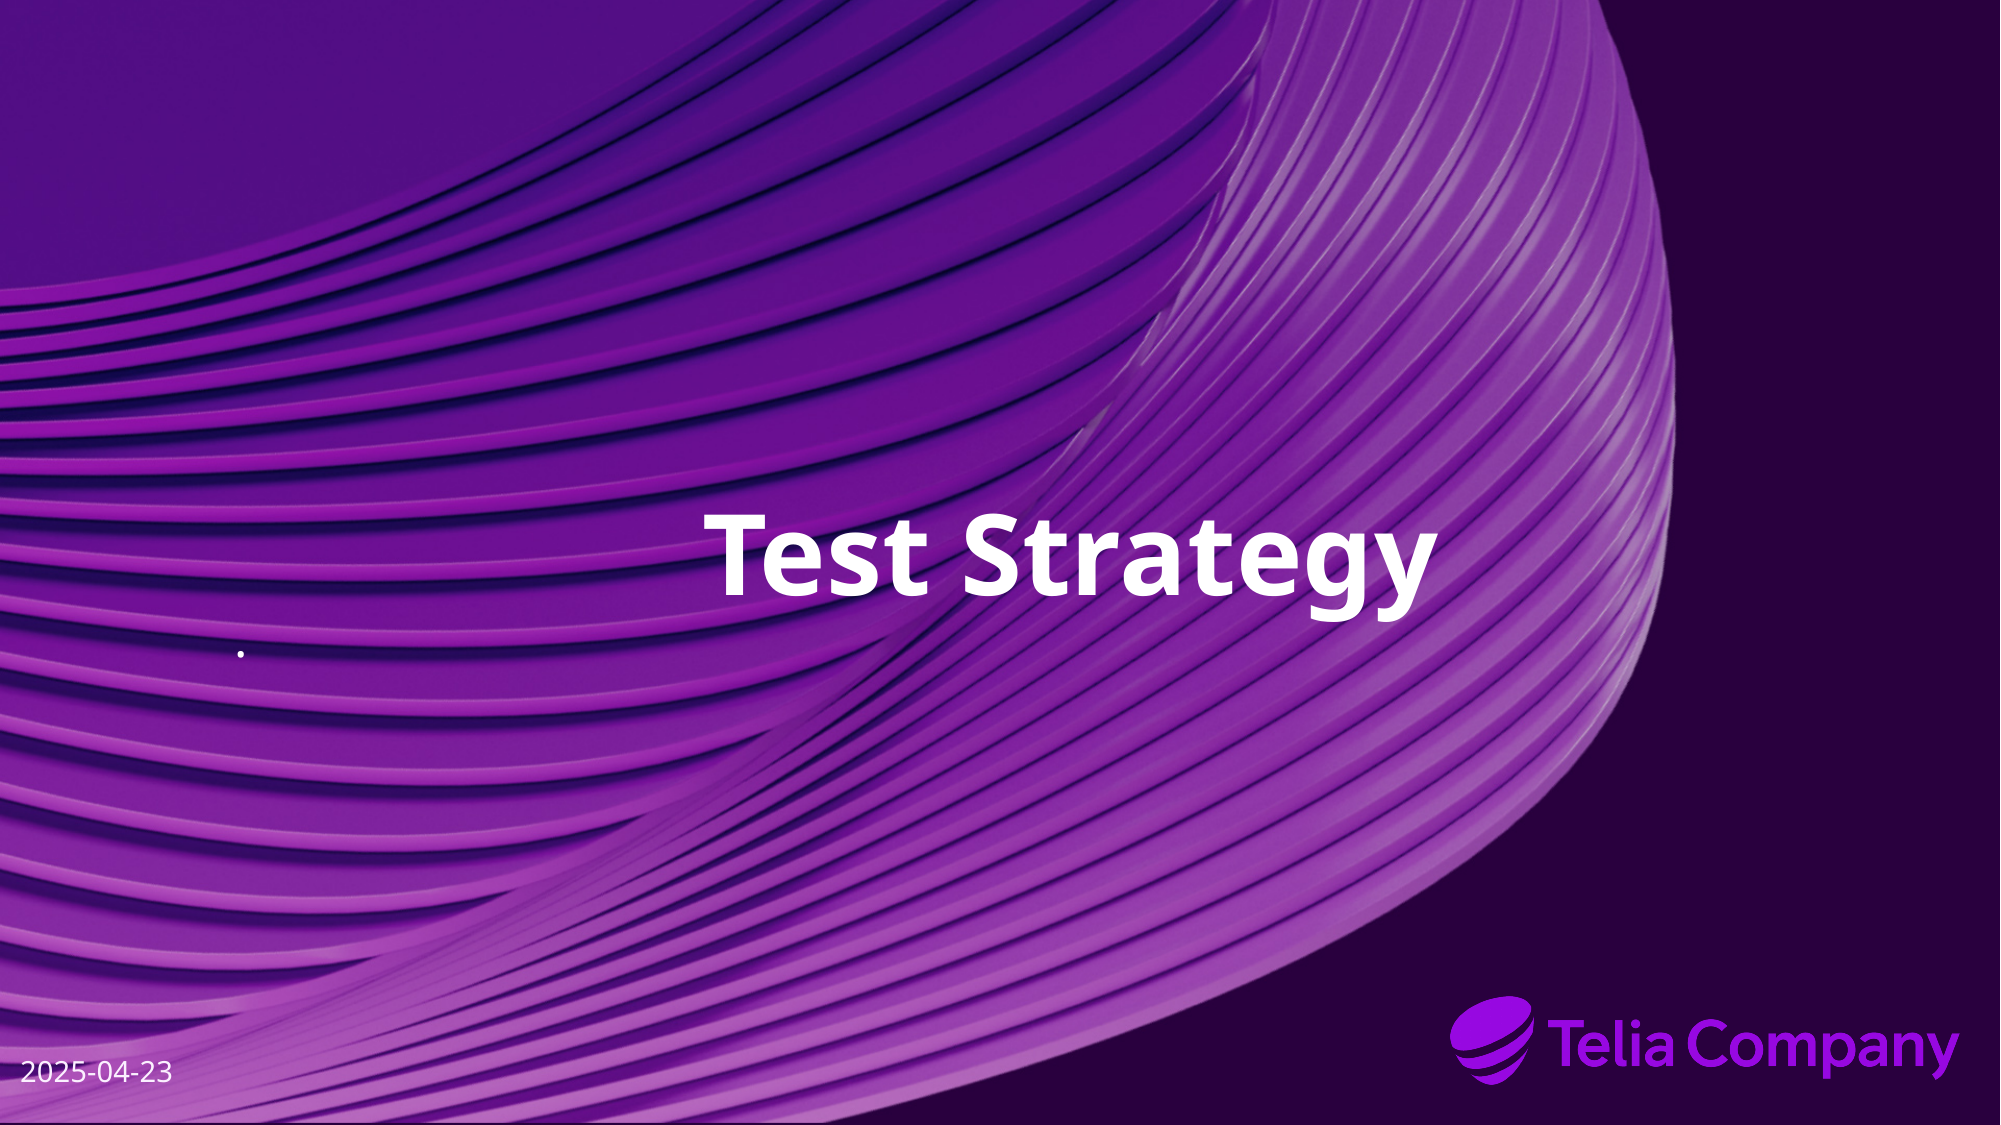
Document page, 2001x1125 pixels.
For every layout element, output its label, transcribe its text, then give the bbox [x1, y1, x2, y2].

picture [0, 0, 2000, 1125]
list 2025-04-23 [20, 1050, 468, 1125]
title Test Strategy . [234, 507, 1766, 656]
